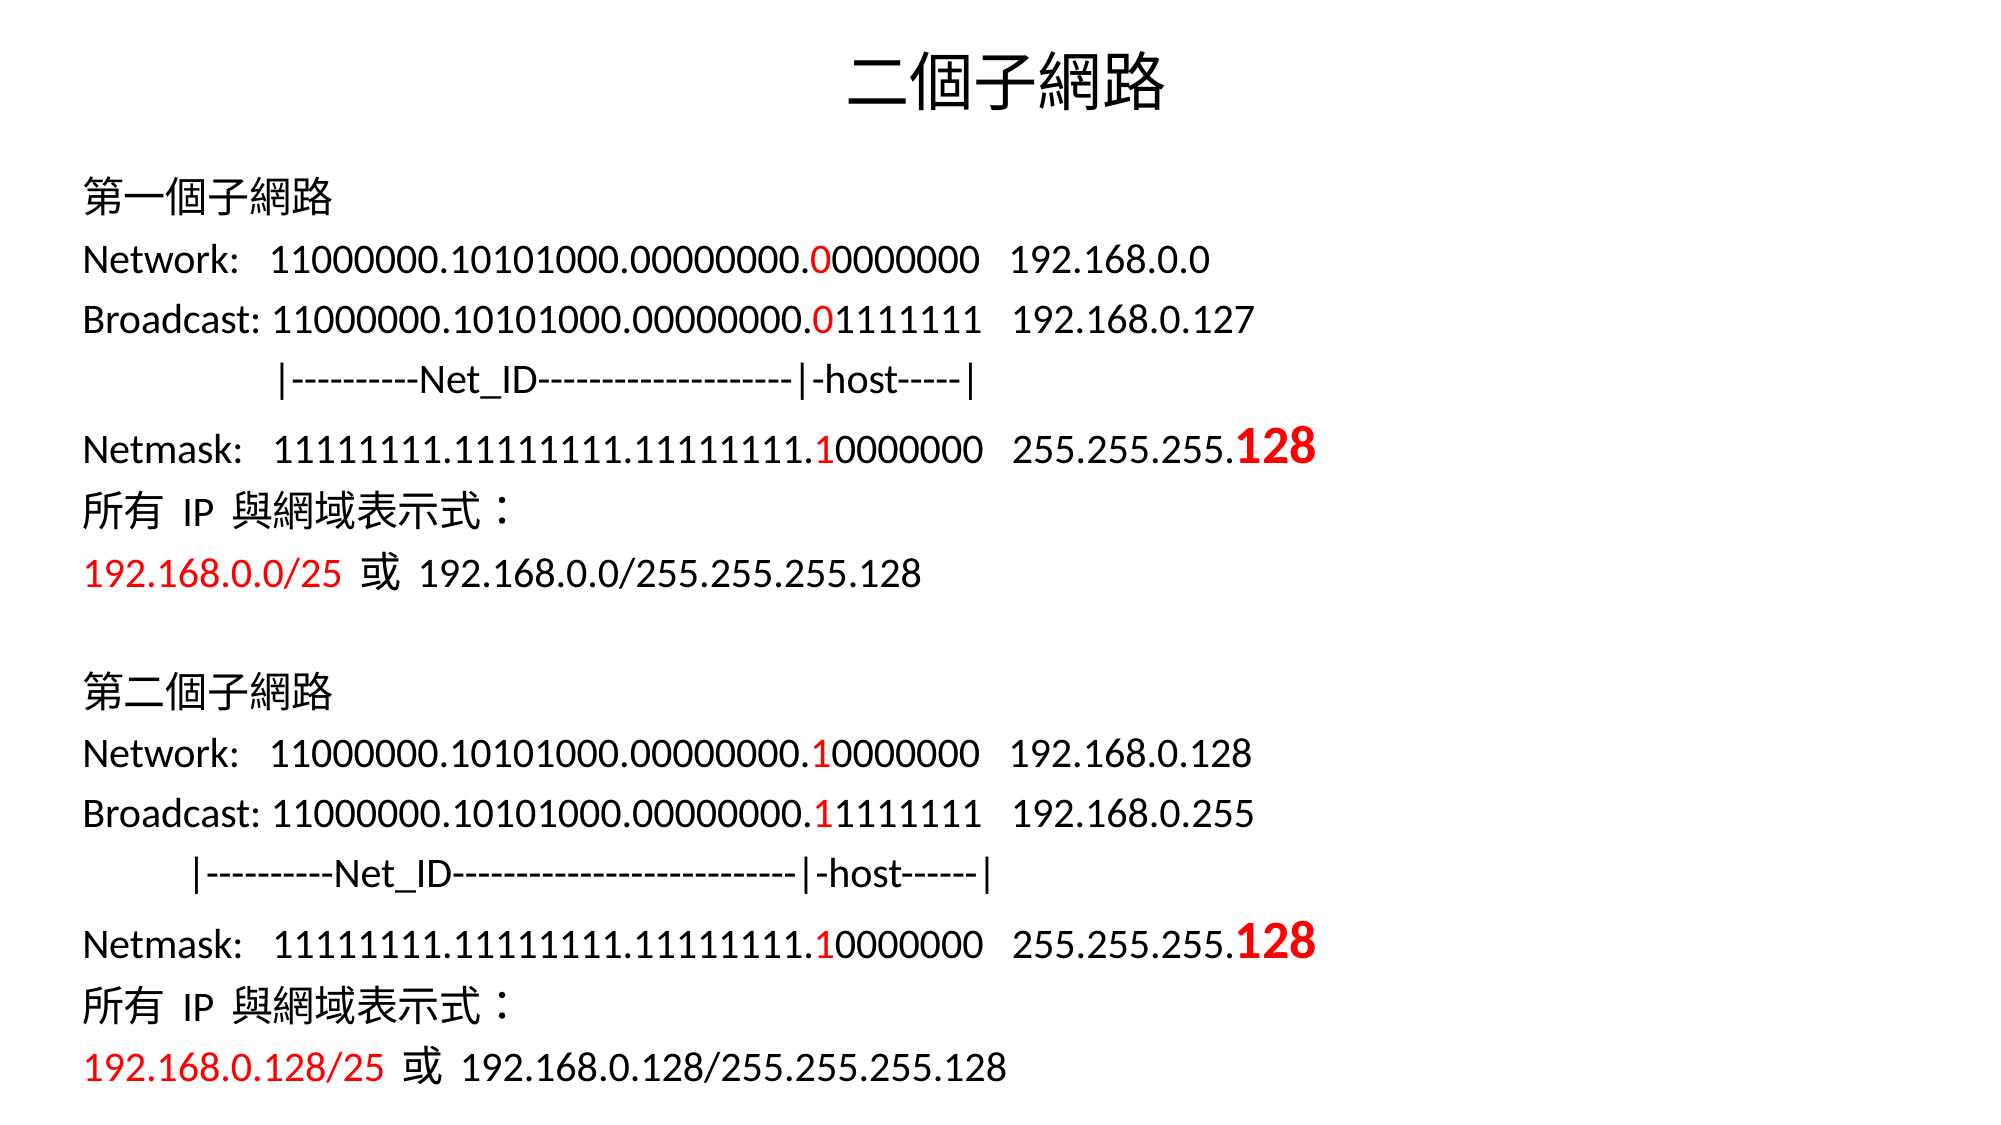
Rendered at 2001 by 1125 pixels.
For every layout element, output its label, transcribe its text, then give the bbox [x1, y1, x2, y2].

list 第一個子網路 Network: 11000000.10101000.00000000.00000000 192.168.0.0 Broadcast: 11000000.10101000.00000000.01111111 192.168.0.127 |----------Net_ID--------------------|-host-----| Netmask: 11111111.11111111.11111111.10000000 255.255.255.128 所有 IP 與網域表示式： 192.168.0.0/25 或 192.168.0.0/255.255.255.128 第二個子網路 Network: 11000000.10101000.00000000.10000000 192.168.0.128 Broadcast: 11000000.10101000.00000000.11111111 192.168.0.255 |----------Net_ID---------------------------|-host------| Netmask: 11111111.11111111.11111111.10000000 255.255.255.128 所有 IP 與網域表示式： 192.168.0.128/25 或 192.168.0.128/255.255.255.128 [67, 169, 1939, 1102]
title 二個子網路 [143, 42, 1869, 127]
